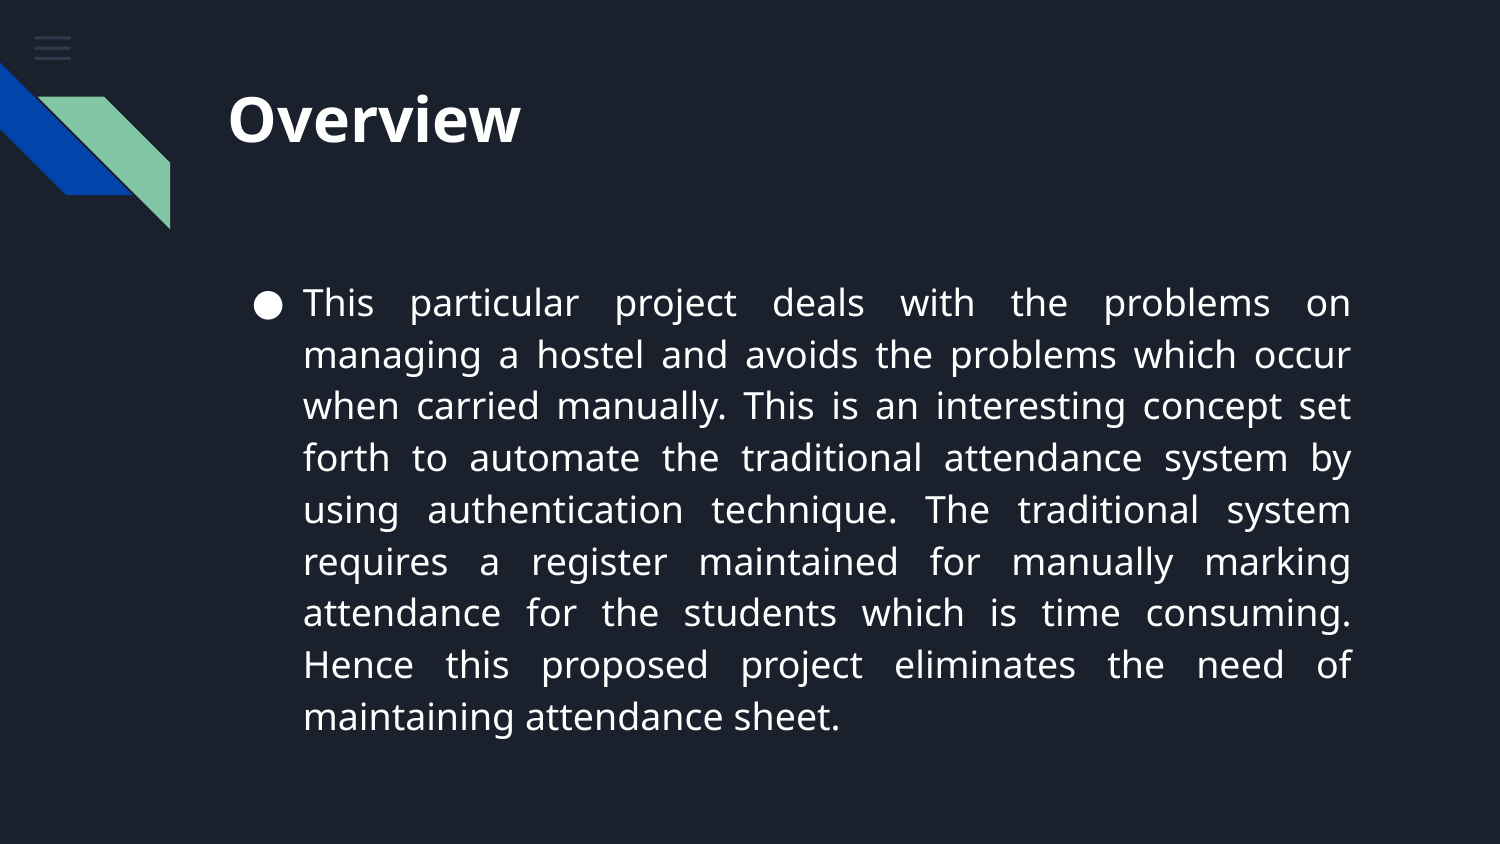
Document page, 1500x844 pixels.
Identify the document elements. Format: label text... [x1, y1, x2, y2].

title Overview [212, 64, 1368, 236]
list This particular project deals with the problems on managing a hostel and avoids the problems which occur when carried manually. This is an interesting concept set forth to automate the traditional attendance system by using authentication technique. The traditional system requires a register maintained for manually marking attendance for the students which is time consuming. Hence this proposed project eliminates the need of maintaining attendance sheet. [212, 257, 1368, 805]
